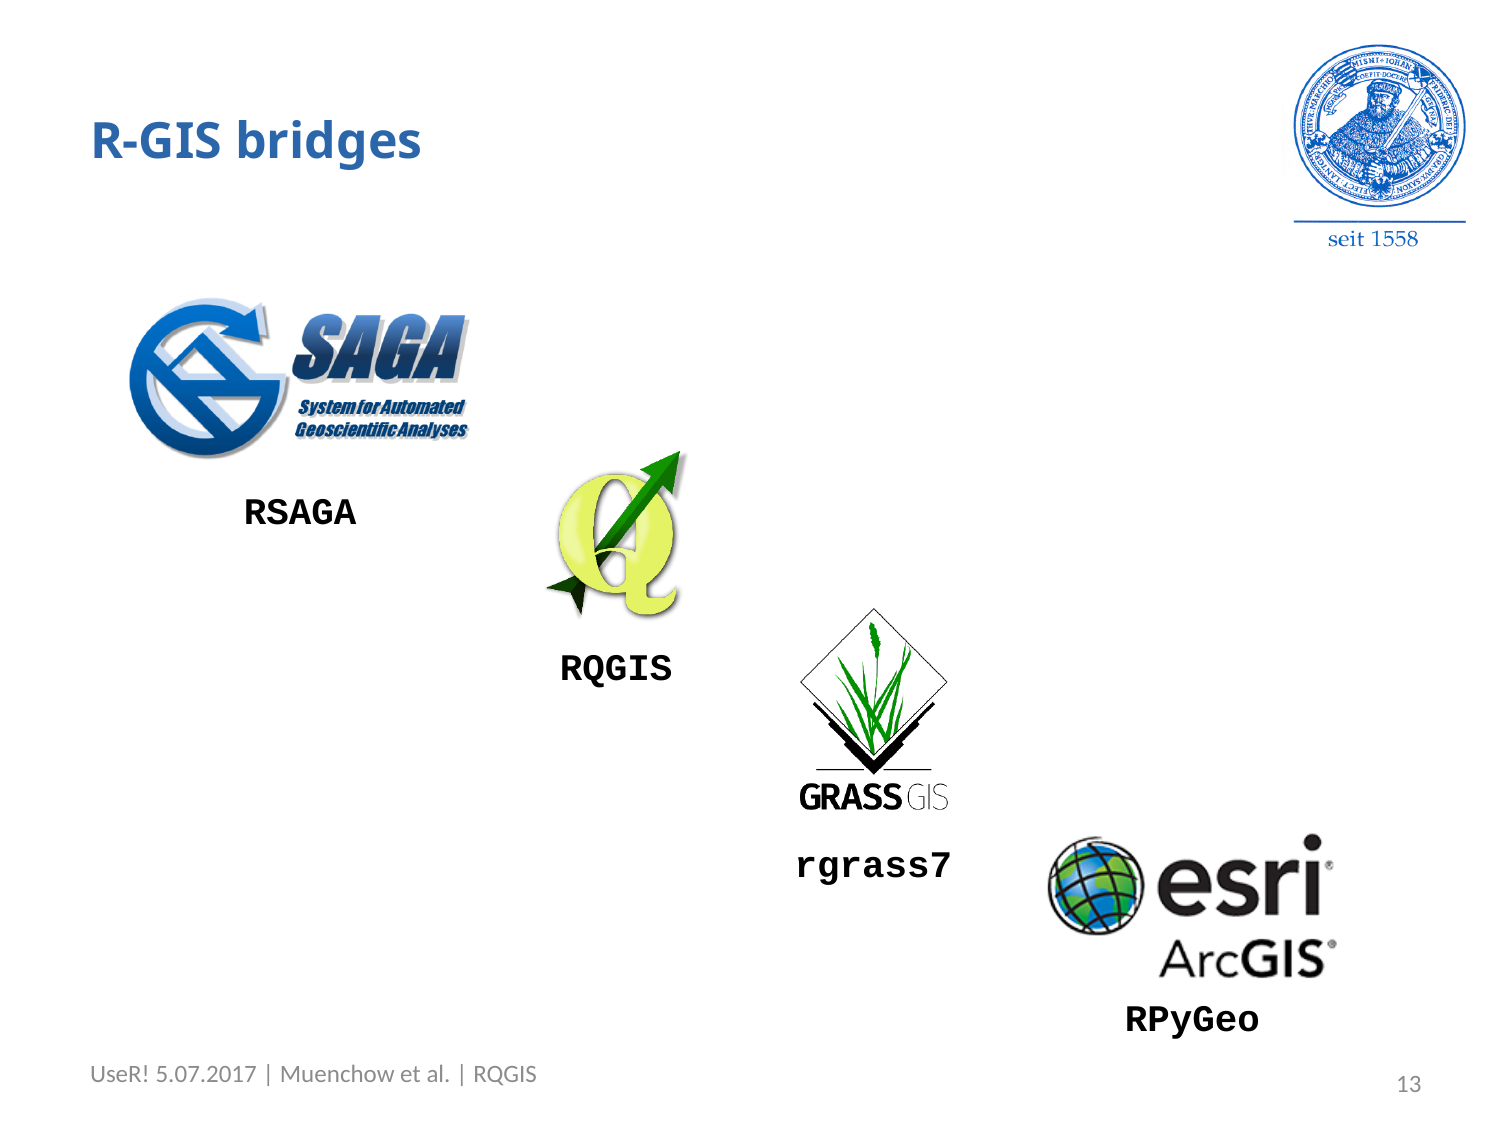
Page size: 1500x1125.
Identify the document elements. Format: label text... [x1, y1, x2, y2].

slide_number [75, 1042, 1247, 1103]
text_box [88, 278, 513, 541]
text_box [1039, 788, 1346, 1048]
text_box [778, 592, 969, 894]
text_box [525, 435, 708, 697]
slide_number 13 [1328, 1052, 1437, 1112]
title R-GIS bridges [75, 45, 1425, 233]
picture [1281, 30, 1476, 256]
